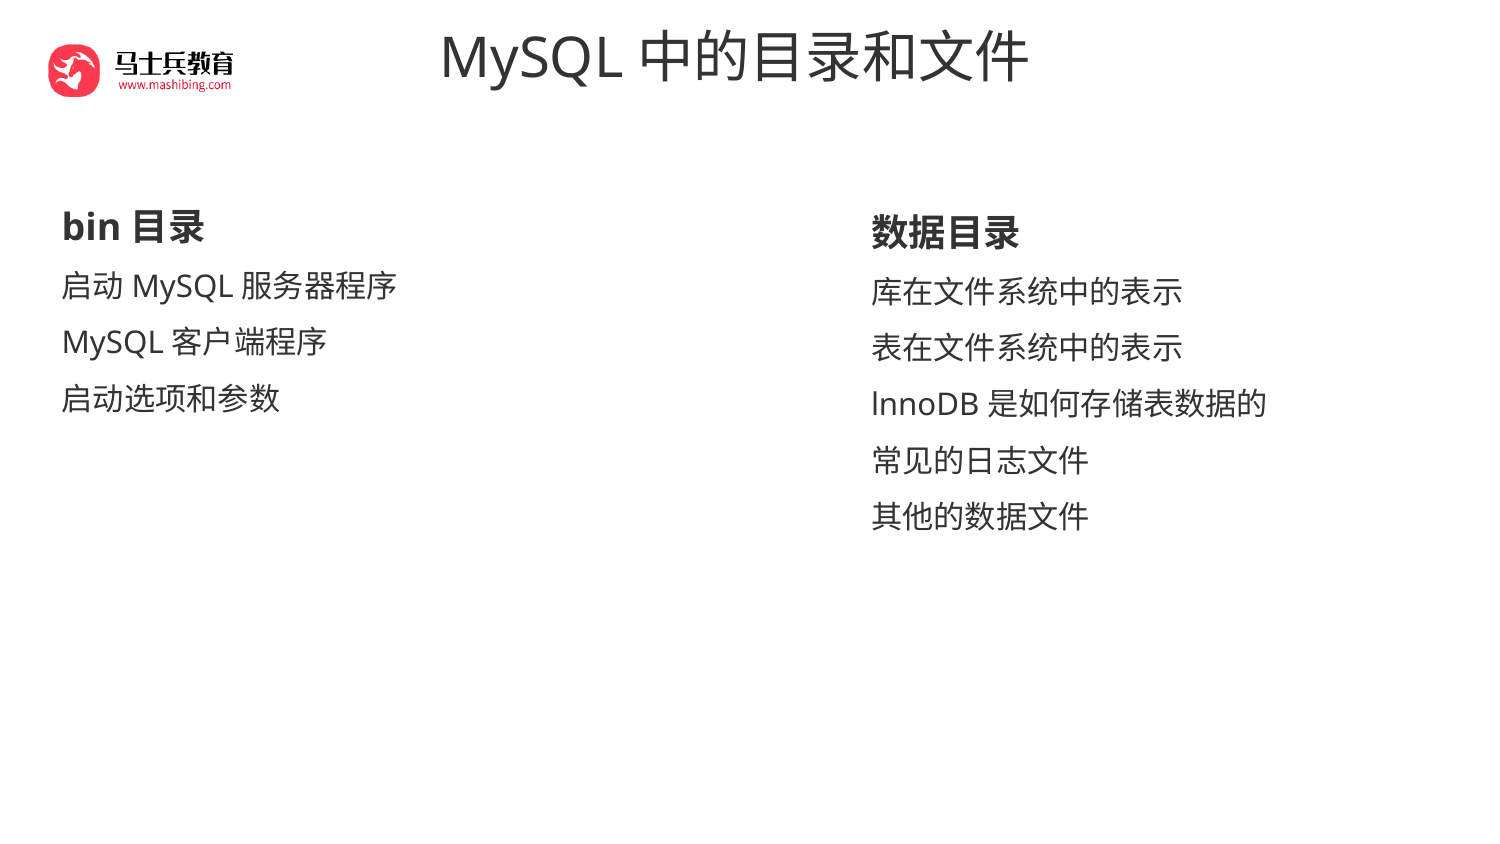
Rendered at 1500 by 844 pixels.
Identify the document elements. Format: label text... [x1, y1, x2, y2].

text_box MySQL中的目录和文件 [376, 0, 1094, 111]
text_box bin目录 启动MySQL服务器程序 MySQL客户端程序 启动选项和参数 [46, 157, 448, 440]
picture [46, 43, 233, 98]
text_box 数据目录 库在文件系统中的表示 表在文件系统中的表示 lnnoDB是如何存储表数据的 常见的日志文件 其他的数据文件 [856, 157, 1380, 620]
